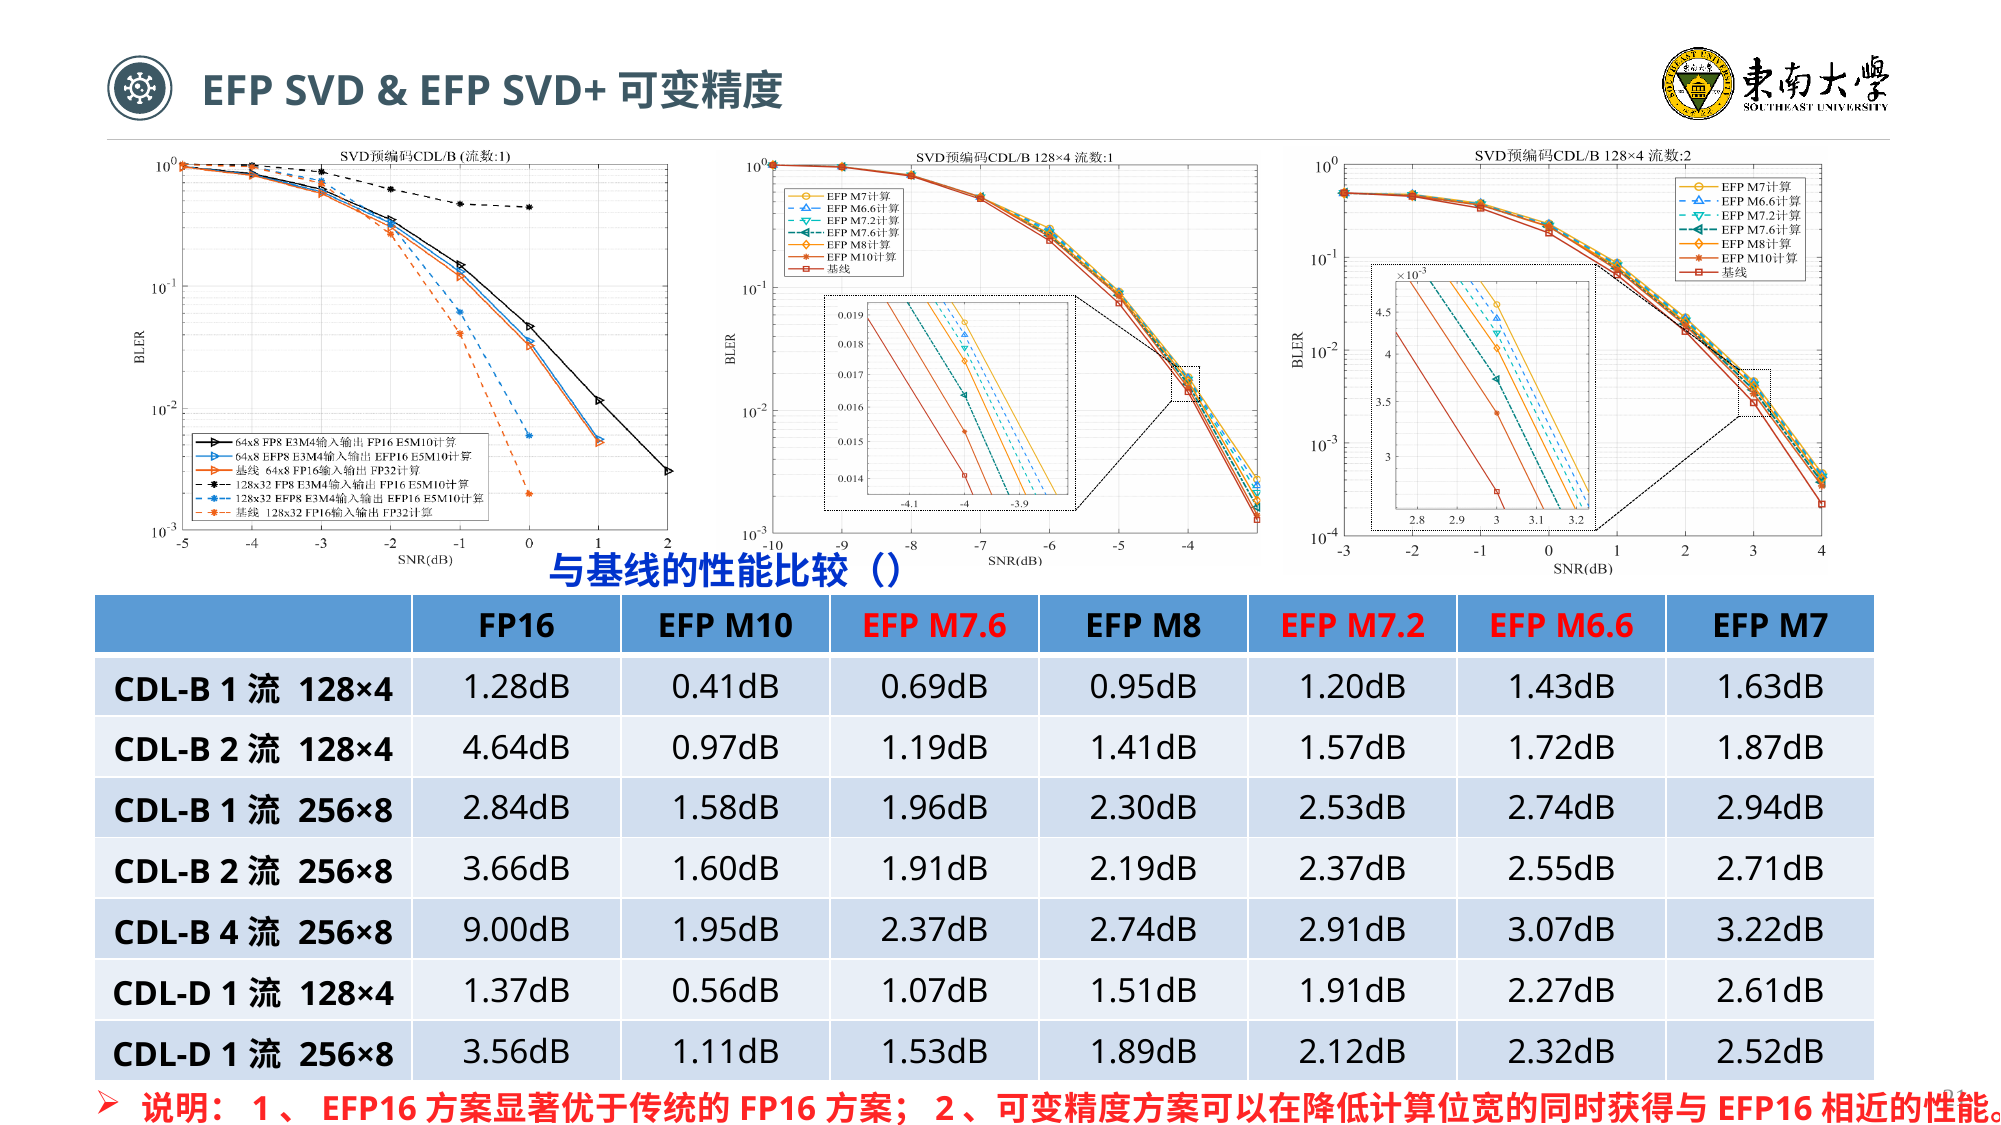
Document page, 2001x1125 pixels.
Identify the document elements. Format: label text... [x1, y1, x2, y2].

table_cell 3.66dB [413, 838, 620, 897]
table_cell 2.37dB [831, 899, 1038, 958]
text_box 说明：1、EFP16方案显著优于传统的FP16方案；2、可变精度方案可以在降低计算位宽的同时获得与EFP16相近的性能。 [80, 1061, 2000, 1123]
table_cell 1.58dB [622, 778, 829, 837]
table_cell 2.84dB [413, 778, 620, 837]
table_cell 1.37dB [413, 960, 620, 1019]
table_cell 1.53dB [831, 1021, 1038, 1061]
table_header FP16 [413, 595, 620, 652]
table_cell 2.19dB [1040, 838, 1247, 897]
table_cell 2.37dB [1249, 838, 1456, 897]
table_cell 2.55dB [1458, 838, 1665, 897]
table_cell 1.95dB [622, 899, 829, 958]
table_cell 1.51dB [1040, 960, 1247, 1019]
table_cell 1.19dB [831, 717, 1038, 776]
table_cell 1.28dB [413, 658, 620, 715]
table_header EFP M7.2 [1249, 595, 1456, 652]
table_cell CDL-B 2流 256×8 [95, 838, 411, 897]
table_cell 1.41dB [1040, 717, 1247, 776]
table_cell 1.63dB [1667, 658, 1874, 715]
table_cell 2.71dB [1667, 838, 1874, 897]
table_cell 1.91dB [1249, 960, 1456, 1019]
picture [1283, 146, 1828, 575]
table_cell 1.87dB [1667, 717, 1874, 776]
table_header EFP M8 [1040, 595, 1247, 652]
table_header EFP M7.6 [831, 595, 1038, 652]
table_cell 1.72dB [1458, 717, 1665, 776]
table_header EFP M6.6 [1458, 595, 1665, 652]
table_cell 0.97dB [622, 717, 829, 776]
table_cell 1.96dB [831, 778, 1038, 837]
table_cell 1.89dB [1040, 1021, 1247, 1061]
table_cell 0.56dB [622, 960, 829, 1019]
table_cell 3.22dB [1667, 899, 1874, 958]
table_header EFP M10 [622, 595, 829, 652]
table_cell 0.95dB [1040, 658, 1247, 715]
table_header [95, 595, 411, 652]
table_cell 2.32dB [1458, 1021, 1665, 1061]
table_cell 2.27dB [1458, 960, 1665, 1019]
table_cell 3.56dB [413, 1021, 620, 1061]
table_cell 0.69dB [831, 658, 1038, 715]
table_cell 1.11dB [622, 1021, 829, 1061]
table_cell 2.61dB [1667, 960, 1874, 1019]
table_cell CDL-D 1流 256×8 [95, 1021, 411, 1061]
table_cell CDL-B 1流 256×8 [95, 778, 411, 837]
text_box EFP SVD & EFP SVD+可变精度 [201, 56, 1284, 122]
table_cell 2.74dB [1458, 778, 1665, 837]
table_cell 9.00dB [413, 899, 620, 958]
table_cell 1.91dB [831, 838, 1038, 897]
table_cell 2.52dB [1667, 1021, 1874, 1061]
picture [131, 149, 676, 567]
table_cell 1.57dB [1249, 717, 1456, 776]
table_cell 1.60dB [622, 838, 829, 897]
table_cell 2.53dB [1249, 778, 1456, 837]
table_header EFP M7 [1667, 595, 1874, 652]
table_cell 1.20dB [1249, 658, 1456, 715]
table_cell CDL-D 1流 128×4 [95, 960, 411, 1019]
table_cell 2.12dB [1249, 1021, 1456, 1061]
table_cell 2.74dB [1040, 899, 1247, 958]
picture [716, 150, 1261, 566]
table_cell 2.94dB [1667, 778, 1874, 837]
table_cell 1.07dB [831, 960, 1038, 1019]
table_cell CDL-B 4流 256×8 [95, 899, 411, 958]
table_cell 4.64dB [413, 717, 620, 776]
table_cell 2.91dB [1249, 899, 1456, 958]
picture [1662, 47, 1889, 120]
table_cell 1.43dB [1458, 658, 1665, 715]
table_cell CDL-B 1流 128×4 [95, 658, 411, 715]
table_cell CDL-B 2流 128×4 [95, 717, 411, 776]
table_cell 3.07dB [1458, 899, 1665, 958]
table_cell 0.41dB [622, 658, 829, 715]
table_cell 2.30dB [1040, 778, 1247, 837]
